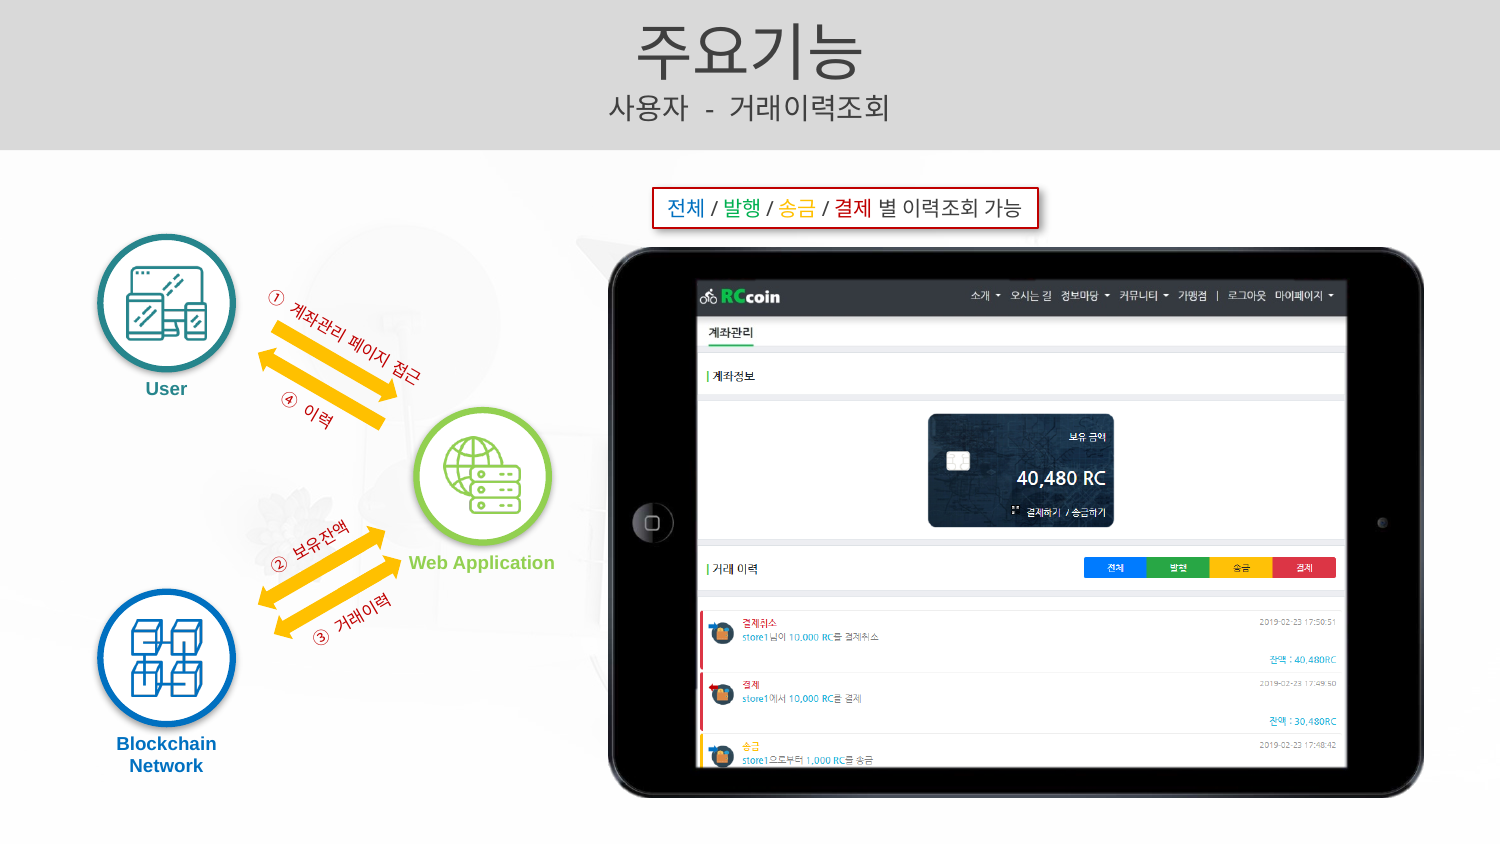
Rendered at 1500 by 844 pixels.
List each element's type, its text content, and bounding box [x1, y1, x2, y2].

text_box 전체/발행/송금/결제 별 이력조회 가능 [652, 188, 1038, 228]
list 주요기능 [0, 20, 1500, 80]
text_box ④ 이력 [261, 373, 354, 447]
text_box [255, 345, 387, 433]
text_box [263, 590, 412, 612]
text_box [100, 236, 234, 408]
list 사용자 - 거래이력조회 [0, 84, 1500, 132]
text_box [247, 553, 387, 582]
text_box [268, 317, 400, 405]
text_box ① 계좌관리 페이지 접근 [248, 271, 443, 404]
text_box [392, 409, 572, 582]
text_box ② 보유잔액 [265, 502, 369, 552]
text_box ③ 거래이력 [292, 620, 387, 664]
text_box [607, 247, 1424, 798]
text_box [100, 591, 234, 785]
